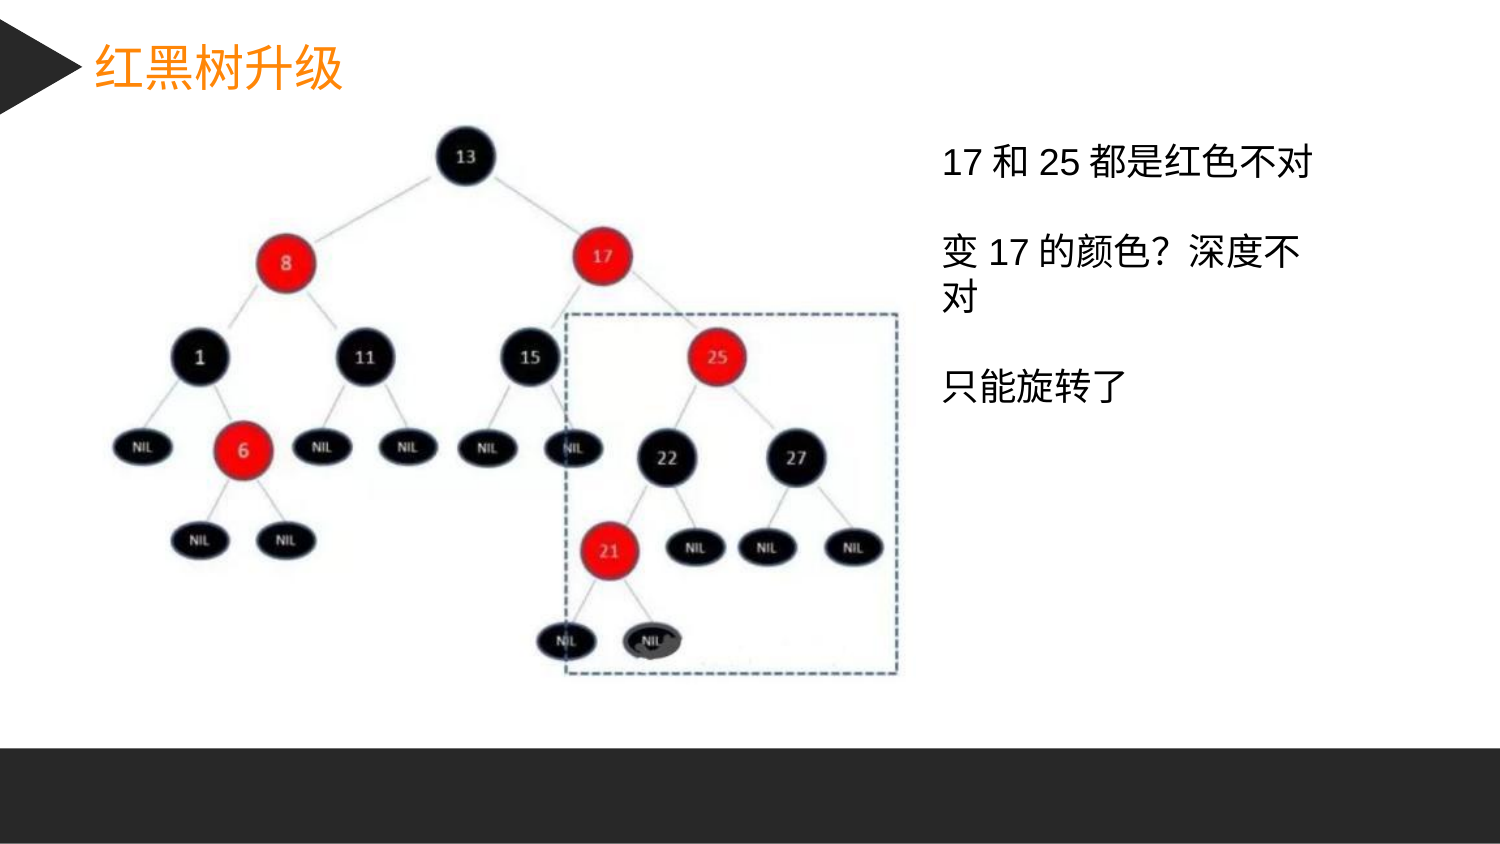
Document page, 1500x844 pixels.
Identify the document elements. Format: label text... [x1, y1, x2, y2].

text_box 17和25都是红色不对 变17的颜色？深度不对 只能旋转了 [927, 130, 1353, 416]
text_box 红黑树升级 [79, 29, 360, 104]
text_box [0, 748, 1500, 844]
picture [82, 114, 916, 685]
text_box [0, 19, 83, 115]
